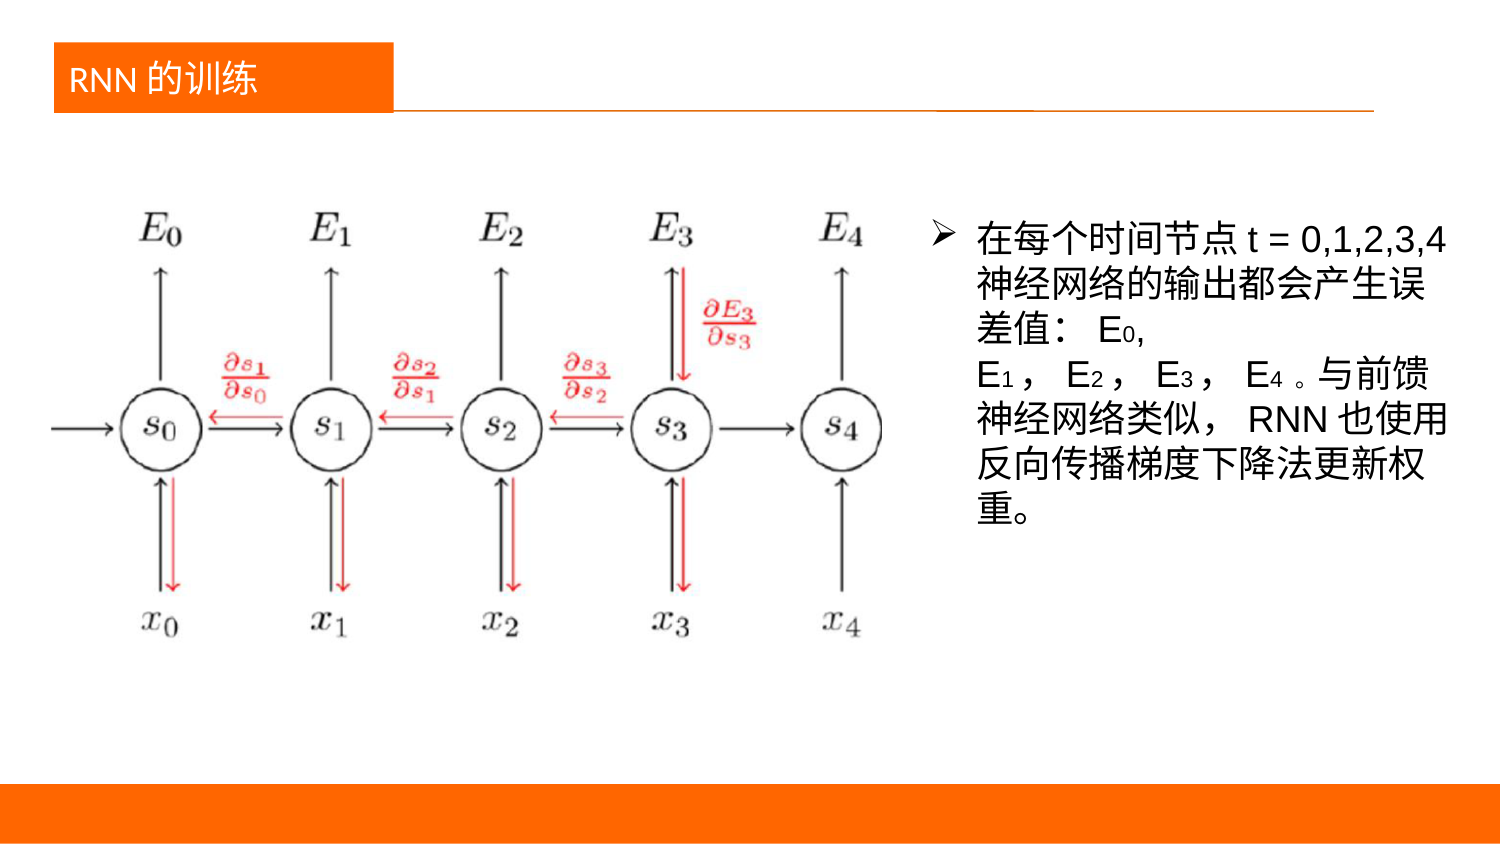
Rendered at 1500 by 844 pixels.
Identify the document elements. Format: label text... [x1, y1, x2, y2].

picture [30, 194, 882, 651]
text_box [0, 782, 1500, 844]
text_box 在每个时间节点t = 0,1,2,3,4 神经网络的输出都会产生误差值：E0, E1，E2，E3，E4 。与前馈神经网络类似，RNN也使用反向传播梯度下降法更新权重。 [914, 178, 1468, 538]
text_box RNN的训练 [52, 40, 396, 115]
